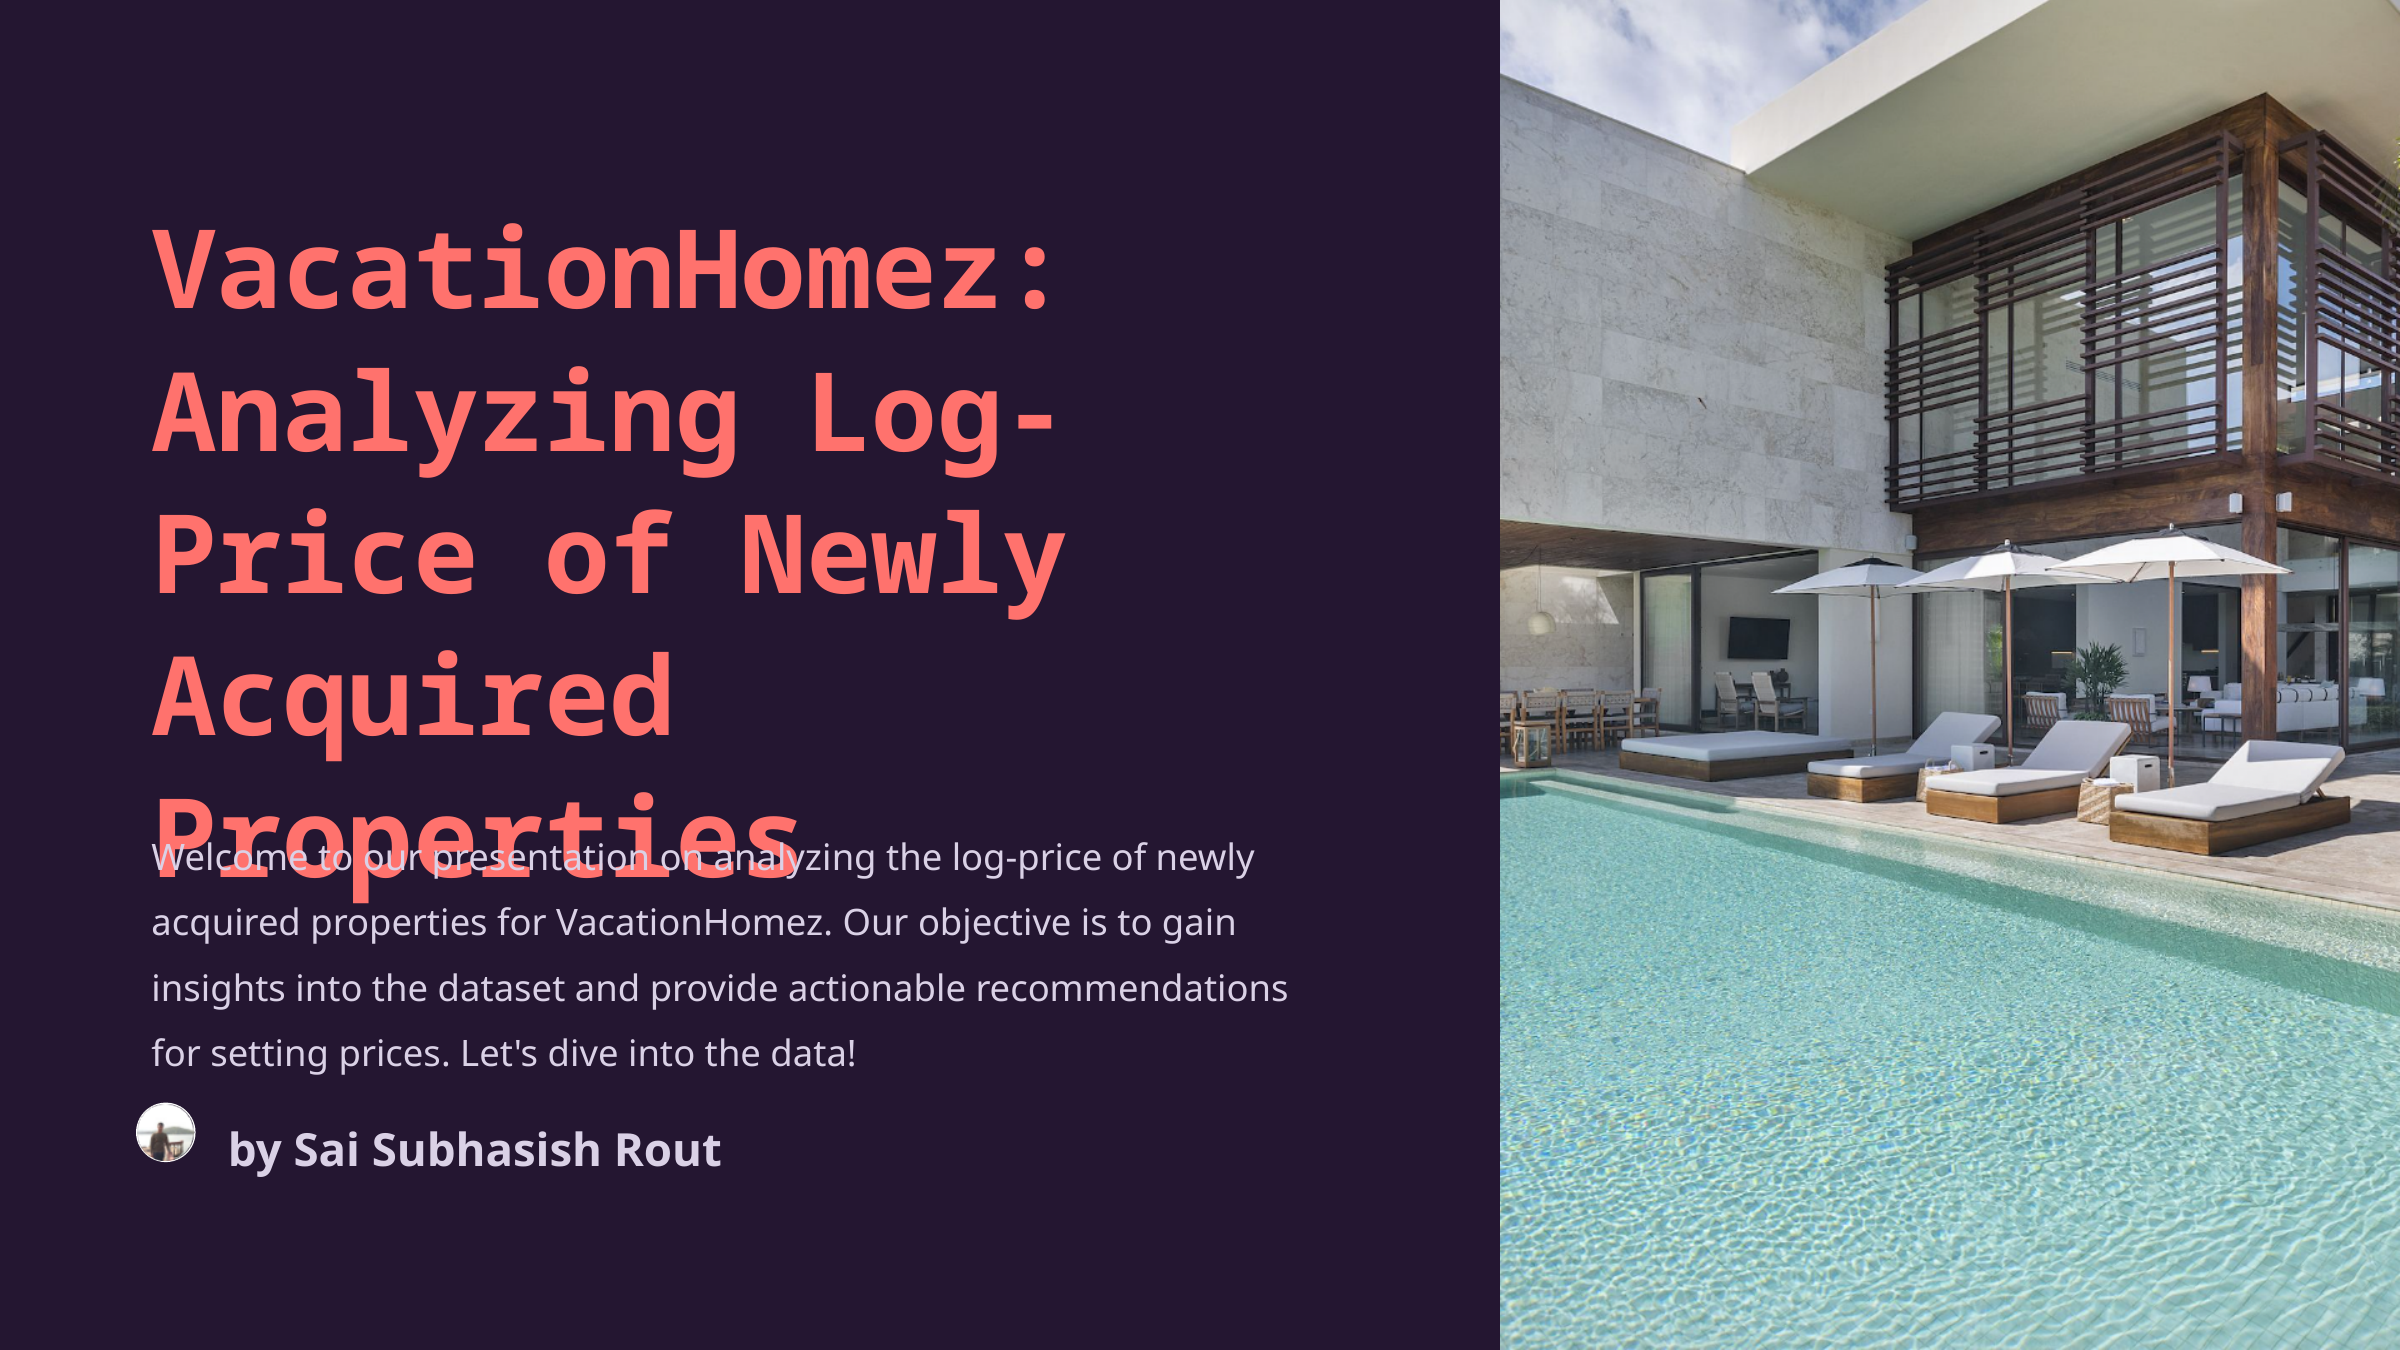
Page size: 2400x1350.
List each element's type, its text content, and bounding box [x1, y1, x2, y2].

text_box by Sai Subhasish Rout [213, 1104, 674, 1168]
picture [1499, 0, 2400, 1350]
text_box VacationHomez: Analyzing Log-Price of Newly Acquired Properties [136, 181, 1364, 750]
picture [137, 1104, 194, 1161]
text_box Welcome to our presentation on analyzing the log-price of newly acquired properties for VacationHomez. Our objective is to gain insights into the dataset and provide actionable recommendations for setting prices. Let's dive into the data! [136, 804, 1364, 1067]
text_box [0, 0, 1499, 1350]
